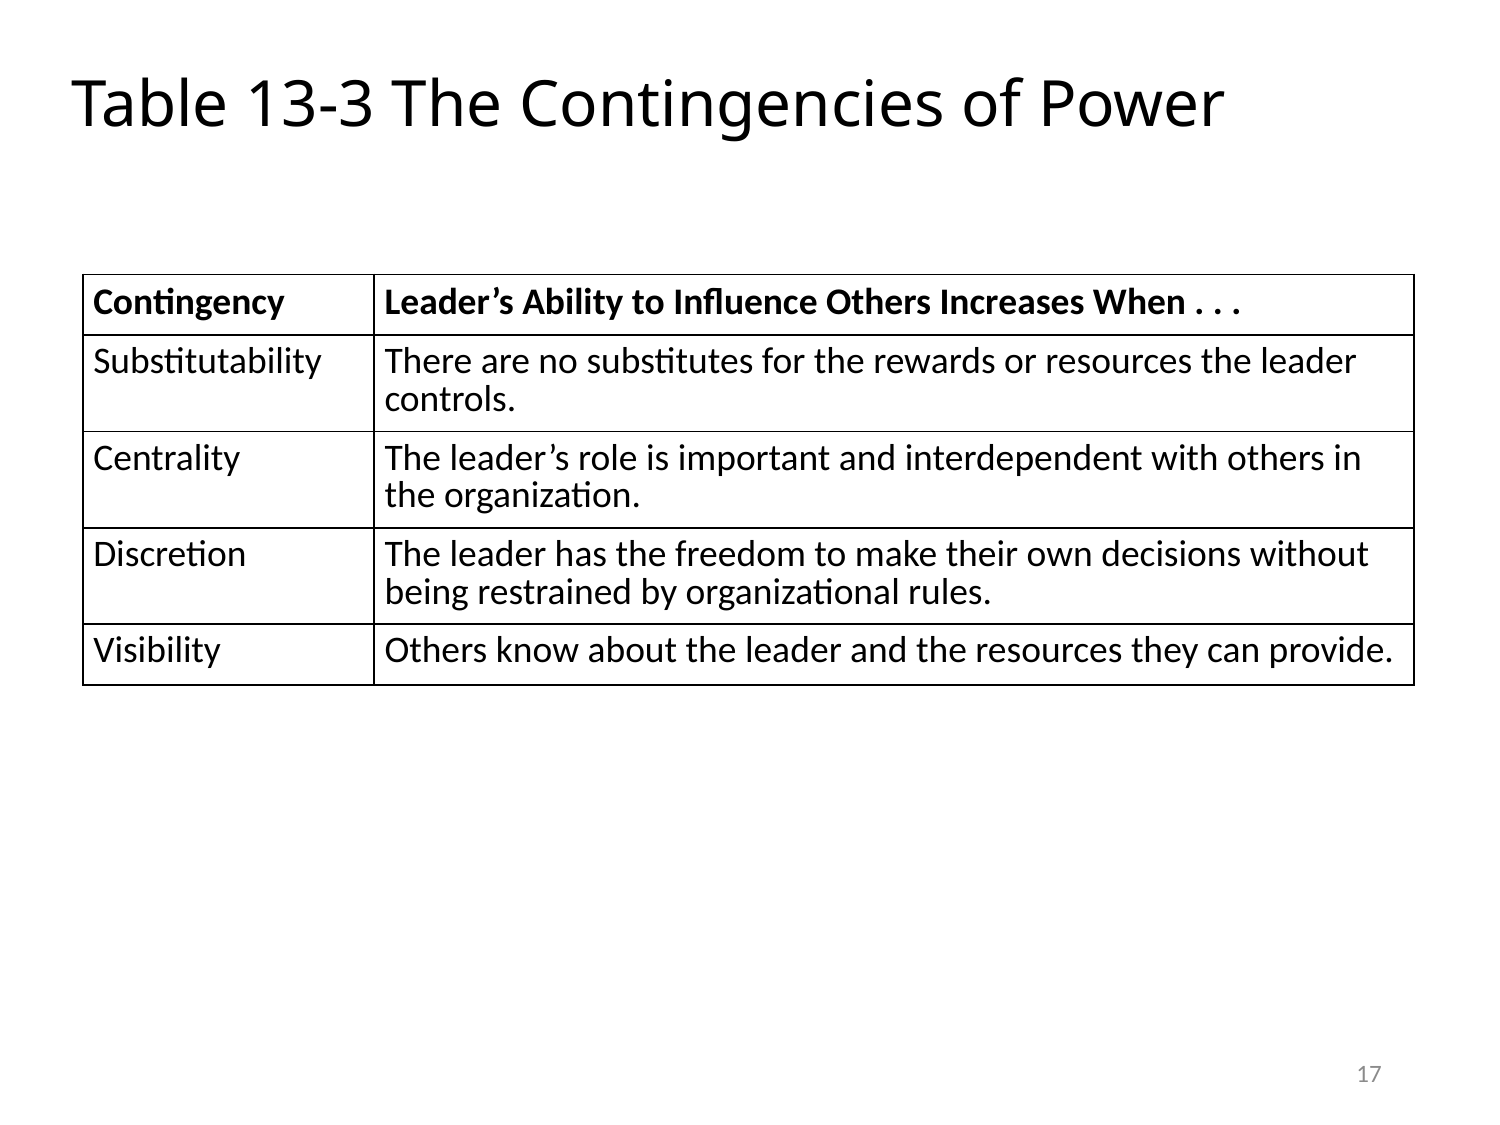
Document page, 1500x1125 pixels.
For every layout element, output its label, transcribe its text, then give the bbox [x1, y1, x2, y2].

table_cell Others know about the leader and the resources they can provide. [375, 625, 1413, 684]
title Table 13-3 The Contingencies of Power [56, 38, 1444, 173]
table_header Contingency [84, 275, 373, 334]
table_cell Substitutability [84, 336, 373, 431]
table_cell The leader has the freedom to make their own decisions without being restrained by organizational rules. [375, 529, 1413, 623]
slide_number 17 [1059, 1042, 1397, 1103]
table_cell Discretion [84, 529, 373, 623]
table_cell Centrality [84, 432, 373, 527]
table_cell There are no substitutes for the rewards or resources the leader controls. [375, 336, 1413, 431]
table_cell The leader’s role is important and interdependent with others in the organization. [375, 432, 1413, 527]
table_header Leader’s Ability to Influence Others Increases When . . . [375, 275, 1413, 334]
table_cell Visibility [84, 625, 373, 684]
